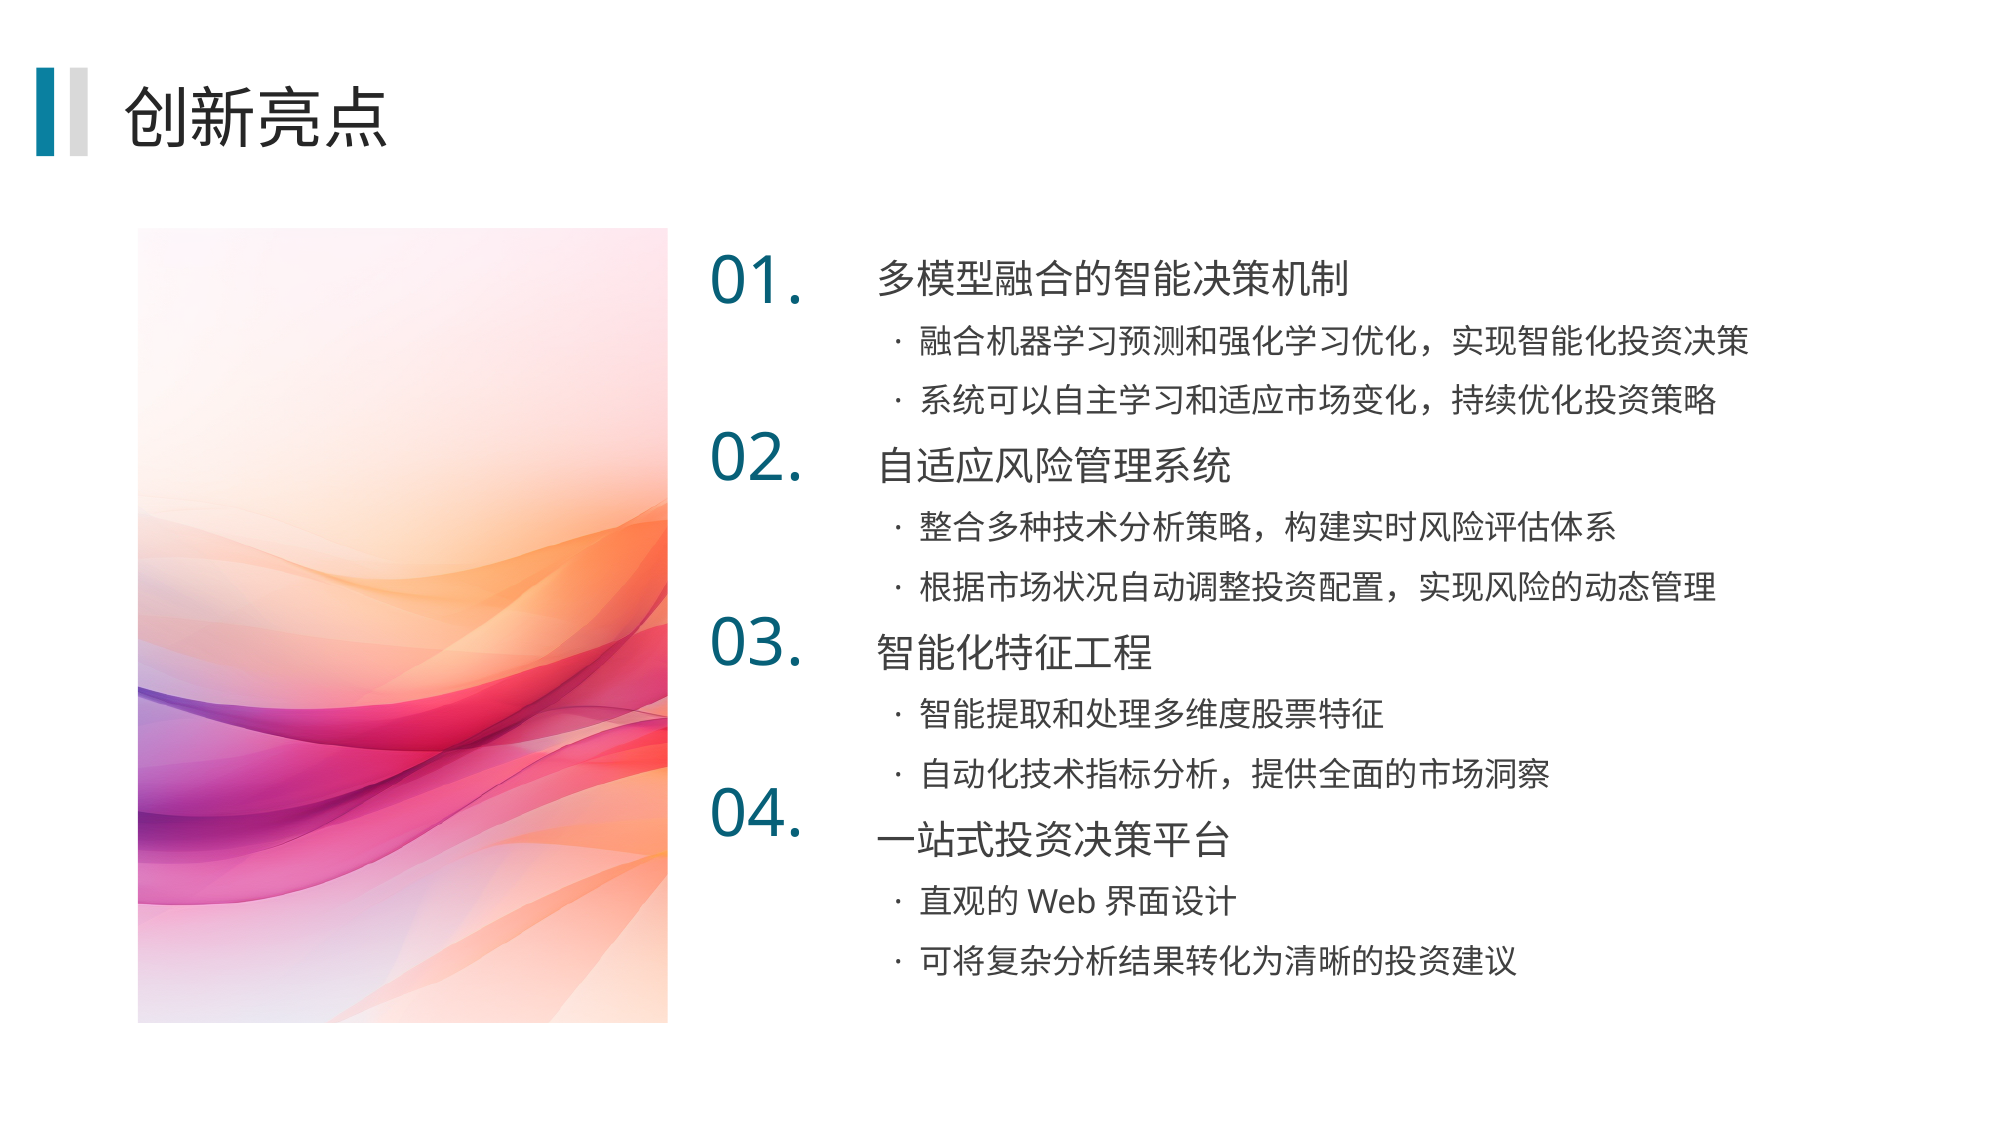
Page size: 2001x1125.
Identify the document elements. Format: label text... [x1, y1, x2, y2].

text_box · 直观的Web界面设计 · 可将复杂分析结果转化为清晰的投资建议 [861, 872, 1878, 982]
text_box [36, 67, 55, 157]
text_box 04. [694, 735, 855, 858]
text_box 自适应风险管理系统 [861, 422, 1878, 499]
text_box · 融合机器学习预测和强化学习优化，实现智能化投资决策 · 系统可以自主学习和适应市场变化，持续优化投资策略 [861, 312, 1878, 421]
text_box · 智能提取和处理多维度股票特征 · 自动化技术指标分析，提供全面的市场洞察 [861, 685, 1878, 795]
text_box 一站式投资决策平台 [861, 796, 1878, 872]
text_box 01. [694, 202, 855, 324]
picture [137, 228, 668, 1023]
text_box 智能化特征工程 [861, 609, 1878, 685]
text_box [69, 67, 88, 157]
text_box 02. [694, 379, 855, 501]
text_box 多模型融合的智能决策机制 [861, 235, 1878, 312]
text_box 创新亮点 [123, 73, 1890, 151]
text_box 03. [694, 564, 855, 687]
text_box · 整合多种技术分析策略，构建实时风险评估体系 · 根据市场状况自动调整投资配置，实现风险的动态管理 [861, 499, 1878, 608]
